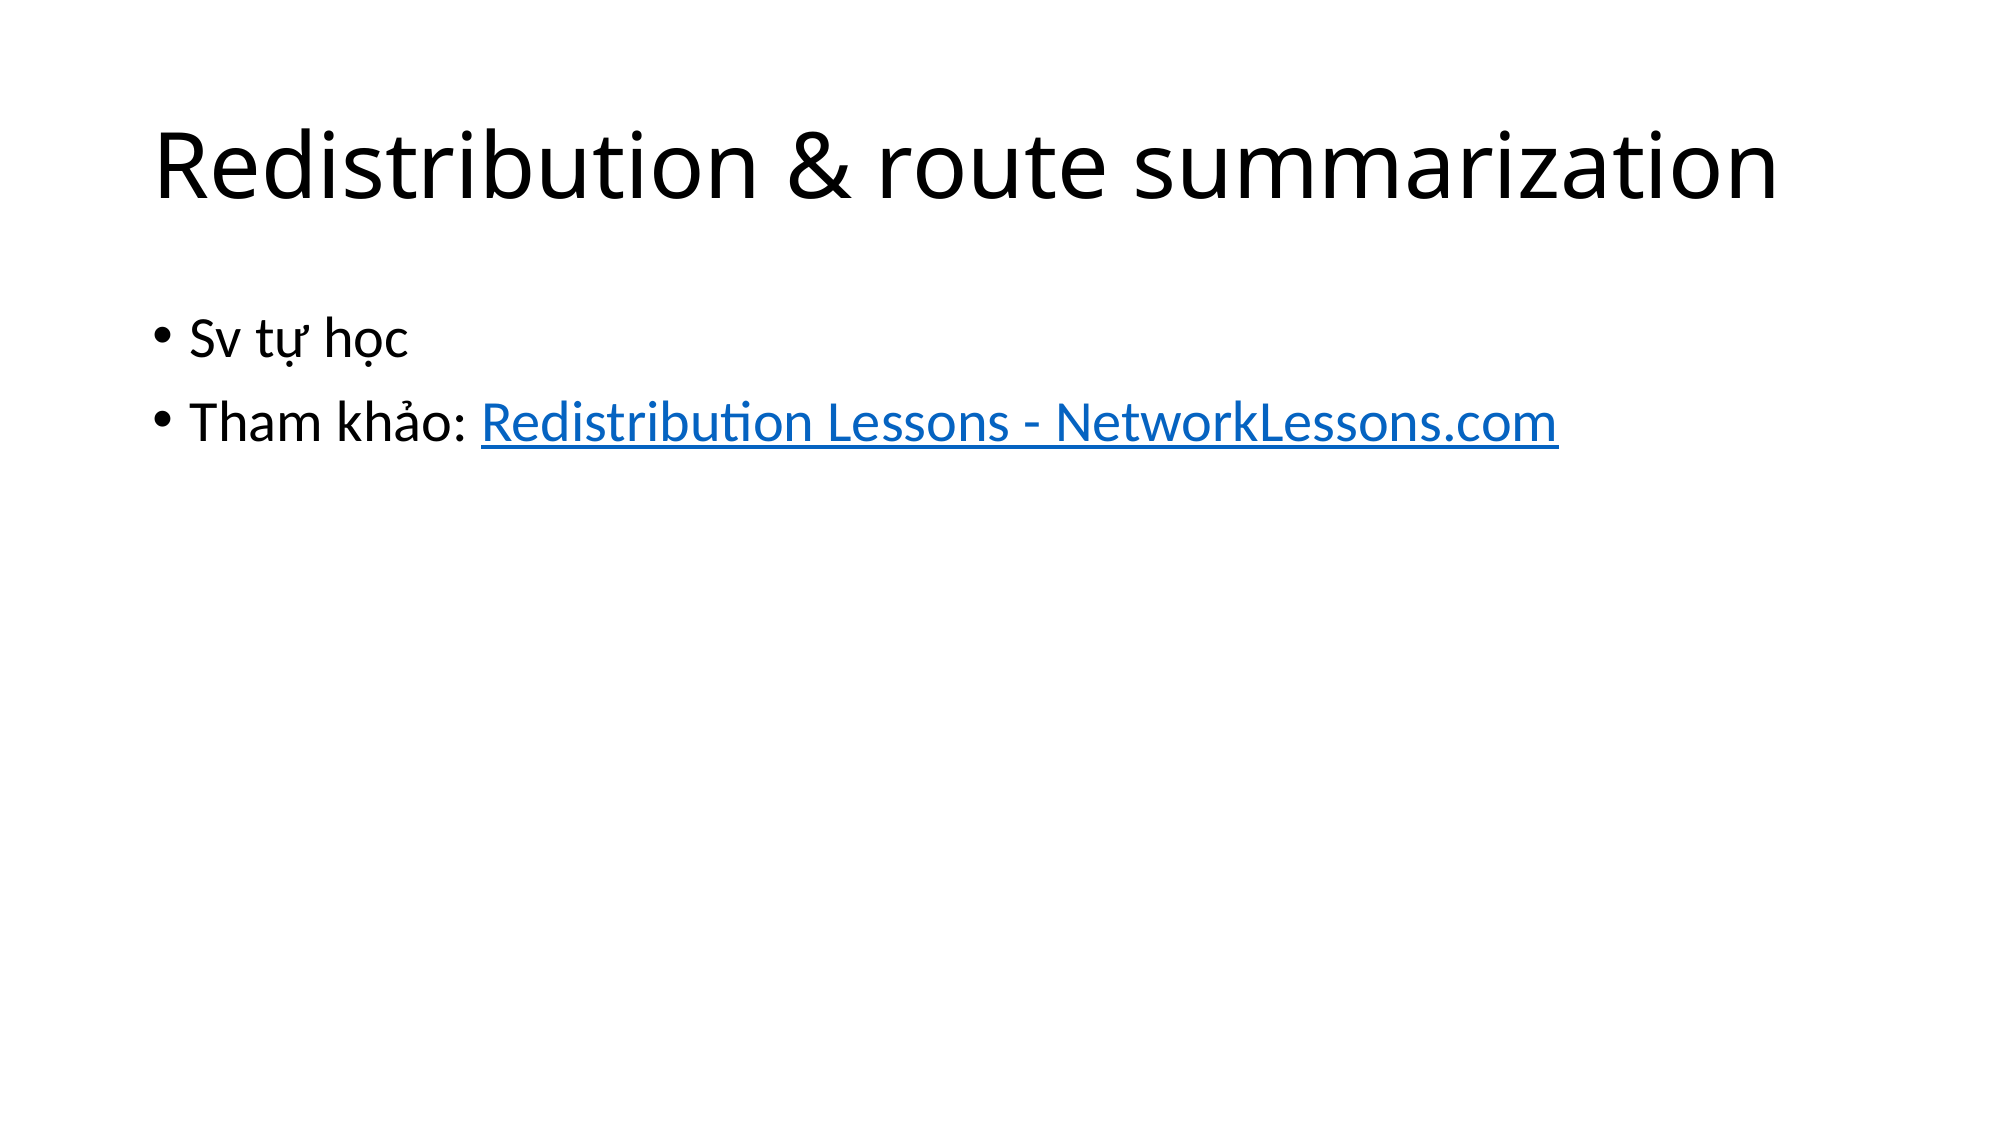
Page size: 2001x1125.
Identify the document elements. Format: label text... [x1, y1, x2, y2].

list Sv tự học Tham khảo: Redistribution Lessons - NetworkLessons.com [137, 299, 1863, 1014]
title Redistribution & route summarization [137, 59, 1863, 278]
